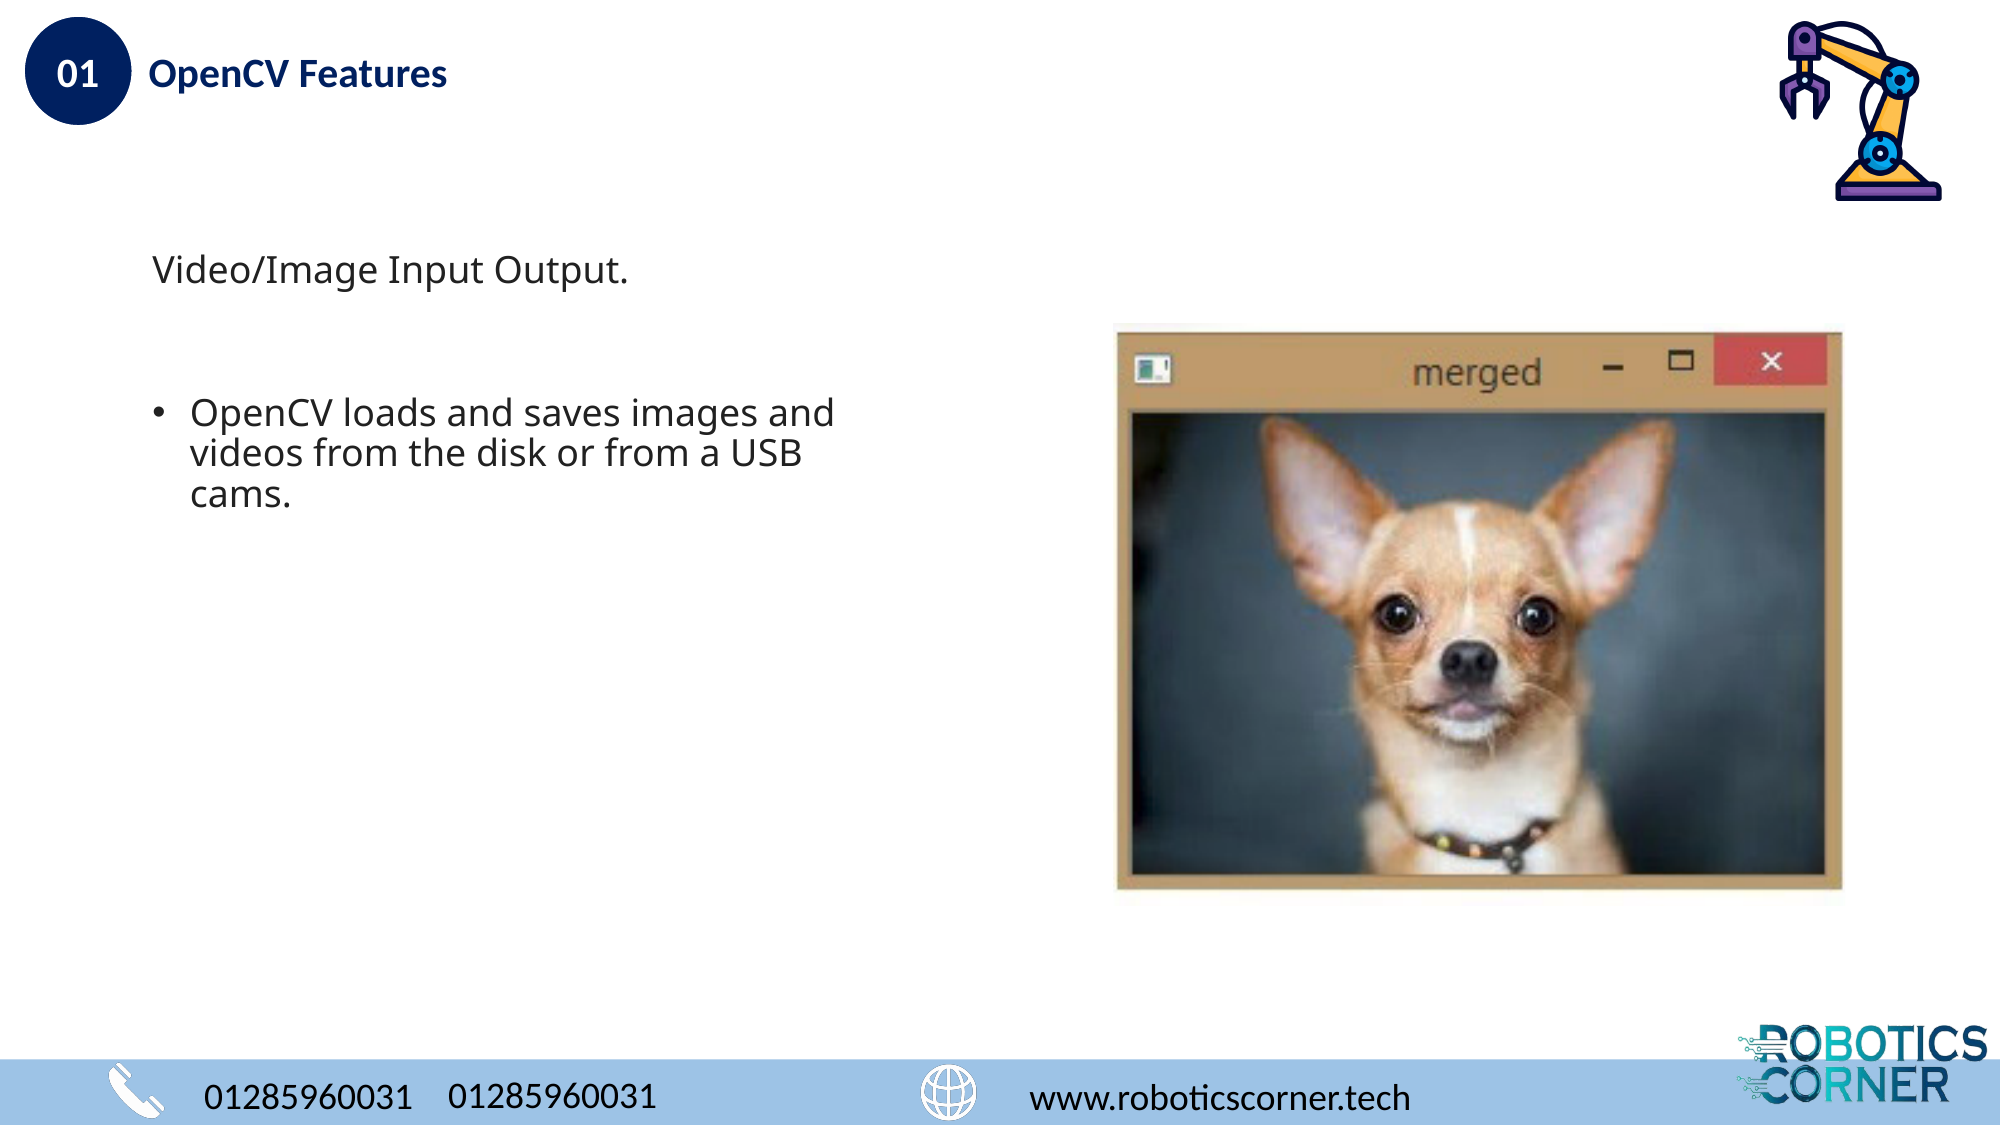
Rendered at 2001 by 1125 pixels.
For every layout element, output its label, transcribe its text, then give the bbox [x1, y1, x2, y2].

picture [103, 1057, 170, 1124]
text_box 01285960031 [189, 1064, 440, 1125]
picture [1113, 323, 1846, 906]
picture [915, 1059, 981, 1125]
text_box 01285960031 [433, 1063, 684, 1124]
list OpenCV loads and saves images and videos from the disk or from a USB cams. [137, 386, 887, 938]
text_box www.roboticscorner.tech [1014, 1065, 1430, 1125]
text_box [1996, 1058, 2000, 1125]
text_box OpenCV Features [133, 38, 605, 103]
text_box 01 [21, 13, 133, 129]
picture [1723, 923, 1996, 1125]
title Video/Image Input Output. [137, 187, 1863, 356]
text_box [0, 1058, 1723, 1125]
picture [1771, 21, 1950, 201]
